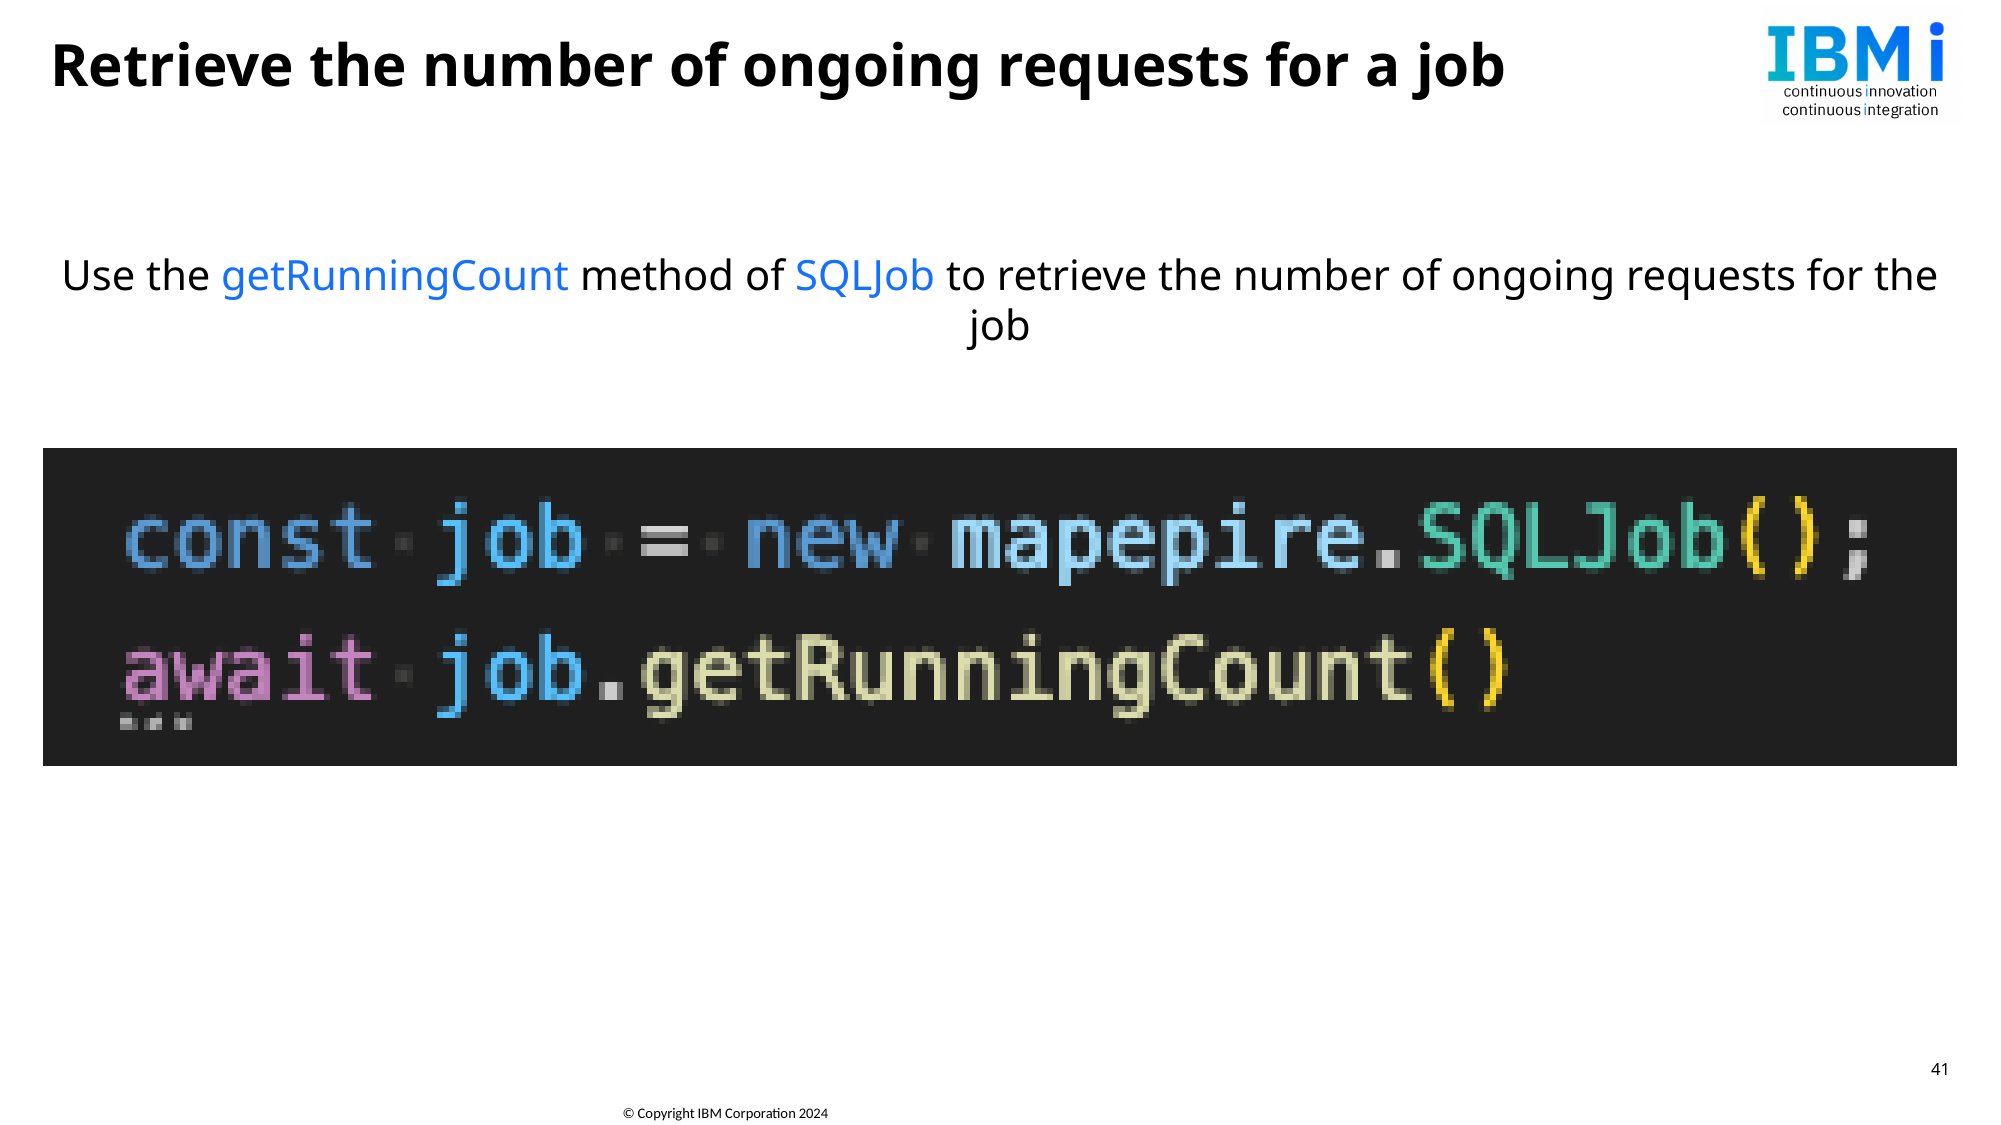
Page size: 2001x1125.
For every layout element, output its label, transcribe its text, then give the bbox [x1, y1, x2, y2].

slide_number 41 [1500, 1055, 1950, 1086]
title Retrieve the number of ongoing requests for a job [50, 36, 1723, 97]
picture [1761, 5, 1961, 124]
list Use the getRunningCount method of SQLJob to retrieve the number of ongoing requests for the job [43, 236, 1957, 362]
picture [43, 448, 1957, 766]
